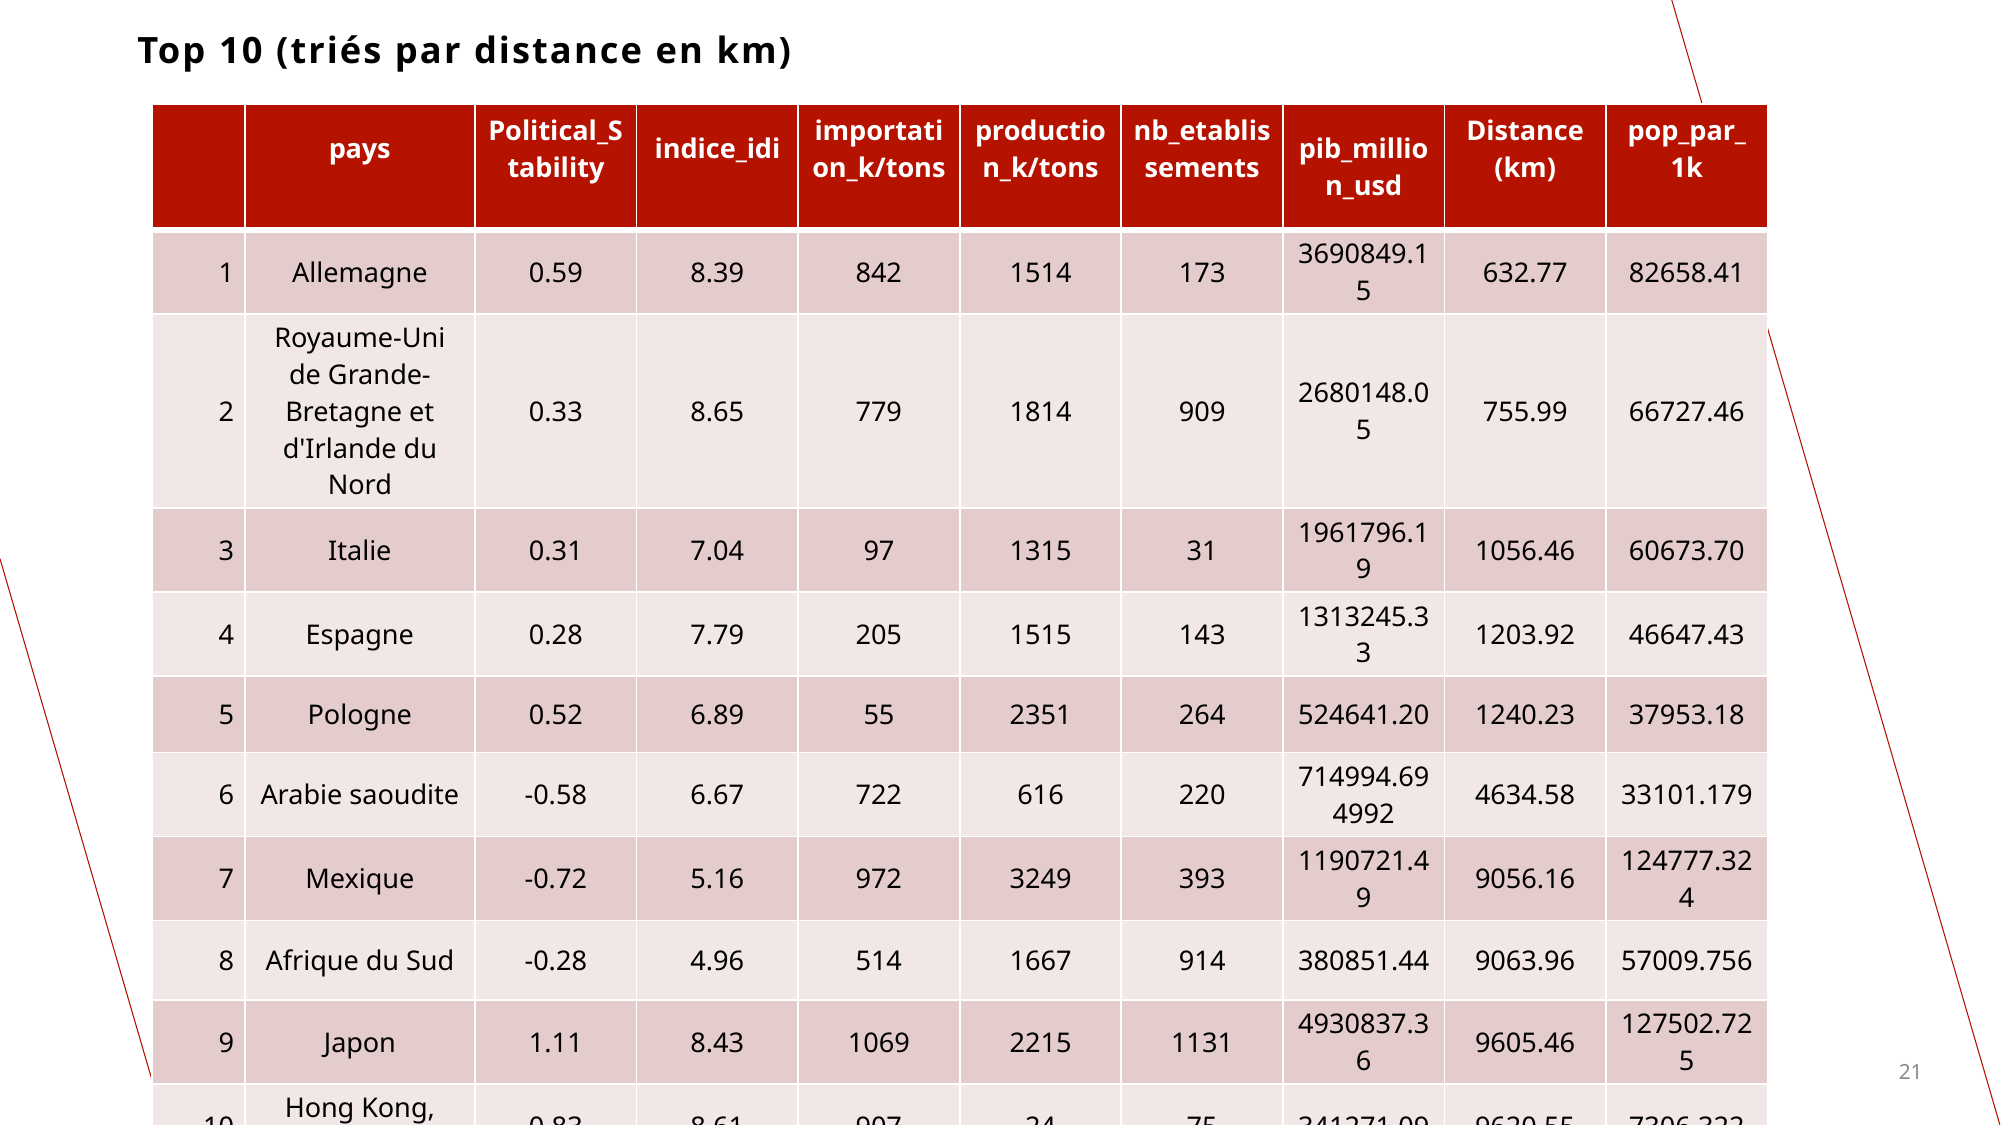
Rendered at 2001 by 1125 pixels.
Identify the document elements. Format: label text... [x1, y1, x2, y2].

table_cell 616 [961, 753, 1120, 836]
table_header Political_Stability [476, 105, 636, 227]
table_cell 82658.41 [1607, 233, 1767, 313]
table_cell Arabie saoudite [246, 753, 474, 836]
table_cell Afrique du Sud [246, 921, 474, 999]
table_cell Espagne [246, 593, 474, 675]
table_cell Italie [246, 509, 474, 591]
table_cell 842 [799, 233, 959, 313]
table_cell 0.31 [476, 509, 636, 591]
table_cell 380851.44 [1284, 921, 1444, 999]
table_header importation_k/tons [799, 105, 959, 227]
table_cell 4 [153, 593, 244, 675]
table_cell 9 [153, 1001, 244, 1083]
table_cell 4634.58 [1445, 753, 1605, 836]
table_cell 2351 [961, 677, 1120, 752]
table_cell 0.59 [476, 233, 636, 313]
table_cell 7.04 [637, 509, 797, 591]
table_cell 0.83 [476, 1085, 636, 1125]
table_cell 46647.43 [1607, 593, 1767, 675]
table_cell Mexique [246, 837, 474, 920]
table_cell 524641.20 [1284, 677, 1444, 752]
table_cell 1315 [961, 509, 1120, 591]
table_cell 1131 [1122, 1001, 1282, 1083]
table_cell 8.43 [637, 1001, 797, 1083]
table_cell 4.96 [637, 921, 797, 999]
table_cell 127502.725 [1607, 1001, 1767, 1083]
table_cell 9620.55 [1445, 1085, 1605, 1125]
table_cell 0.33 [476, 315, 636, 507]
table_cell 1814 [961, 315, 1120, 507]
table_cell 24 [961, 1085, 1120, 1125]
table_cell 57009.756 [1607, 921, 1767, 999]
table_cell 37953.18 [1607, 677, 1767, 752]
table_cell 1069 [799, 1001, 959, 1083]
slide_number 21 [1768, 1042, 1938, 1103]
table_cell 714994.694992 [1284, 753, 1444, 836]
table_cell 1190721.49 [1284, 837, 1444, 920]
table_cell -0.58 [476, 753, 636, 836]
table_cell 1313245.33 [1284, 593, 1444, 675]
table_cell 393 [1122, 837, 1282, 920]
table_header indice_idi [637, 105, 797, 227]
table_header production_k/tons [961, 105, 1120, 227]
table_cell 31 [1122, 509, 1282, 591]
table_cell 755.99 [1445, 315, 1605, 507]
table_cell 10 [153, 1085, 244, 1125]
table_cell Royaume-Uni de Grande-Bretagne et d'Irlande du Nord [246, 315, 474, 507]
table_cell 220 [1122, 753, 1282, 836]
table_cell 2680148.05 [1284, 315, 1444, 507]
table_cell 1.11 [476, 1001, 636, 1083]
table_cell 0.52 [476, 677, 636, 752]
table_cell 173 [1122, 233, 1282, 313]
table_cell -0.72 [476, 837, 636, 920]
table_cell 264 [1122, 677, 1282, 752]
table_cell 66727.46 [1607, 315, 1767, 507]
table_cell 514 [799, 921, 959, 999]
table_cell 8.65 [637, 315, 797, 507]
table_cell 7.79 [637, 593, 797, 675]
table_cell Japon [246, 1001, 474, 1083]
table_header nb_etablissements [1122, 105, 1282, 227]
table_cell Allemagne [246, 233, 474, 313]
table_cell -0.28 [476, 921, 636, 999]
table_cell 1514 [961, 233, 1120, 313]
table_header [153, 105, 244, 227]
table_cell 6.67 [637, 753, 797, 836]
table_cell 3249 [961, 837, 1120, 920]
table_cell 75 [1122, 1085, 1282, 1125]
table_header Distance (km) [1445, 105, 1605, 227]
table_cell 1515 [961, 593, 1120, 675]
table_cell Hong Kong, Chine [246, 1085, 474, 1125]
table_cell 341271.09 [1284, 1085, 1444, 1125]
table_cell 2 [153, 315, 244, 507]
table_cell 1961796.19 [1284, 509, 1444, 591]
table_cell Pologne [246, 677, 474, 752]
table_cell 5 [153, 677, 244, 752]
table_cell 722 [799, 753, 959, 836]
table_cell 8.61 [637, 1085, 797, 1125]
table_cell 143 [1122, 593, 1282, 675]
table_cell 1240.23 [1445, 677, 1605, 752]
table_cell 972 [799, 837, 959, 920]
table_cell 3690849.15 [1284, 233, 1444, 313]
table_cell 8 [153, 921, 244, 999]
table_cell 7306.322 [1607, 1085, 1767, 1125]
table_cell 907 [799, 1085, 959, 1125]
table_cell 9063.96 [1445, 921, 1605, 999]
table_cell 60673.70 [1607, 509, 1767, 591]
table_cell 632.77 [1445, 233, 1605, 313]
table_header pib_million_usd [1284, 105, 1444, 227]
table_cell 0.28 [476, 593, 636, 675]
table_cell 5.16 [637, 837, 797, 920]
table_cell 909 [1122, 315, 1282, 507]
table_cell 97 [799, 509, 959, 591]
table_cell 9056.16 [1445, 837, 1605, 920]
table_cell 7 [153, 837, 244, 920]
table_cell 55 [799, 677, 959, 752]
table_header pop_par_1k [1607, 105, 1767, 227]
table_cell 1667 [961, 921, 1120, 999]
table_cell 4930837.36 [1284, 1001, 1444, 1083]
table_cell 779 [799, 315, 959, 507]
table_cell 6.89 [637, 677, 797, 752]
table_cell 205 [799, 593, 959, 675]
text_box Top 10 (triés par distance en km) [122, 20, 1755, 80]
table_cell 8.39 [637, 233, 797, 313]
table_cell 1 [153, 233, 244, 313]
table_cell 124777.324 [1607, 837, 1767, 920]
table_cell 1203.92 [1445, 593, 1605, 675]
table_cell 3 [153, 509, 244, 591]
table_cell 914 [1122, 921, 1282, 999]
table_header pays [246, 105, 474, 227]
table_cell 33101.179 [1607, 753, 1767, 836]
table_cell 1056.46 [1445, 509, 1605, 591]
table_cell 9605.46 [1445, 1001, 1605, 1083]
table_cell 6 [153, 753, 244, 836]
table_cell 2215 [961, 1001, 1120, 1083]
